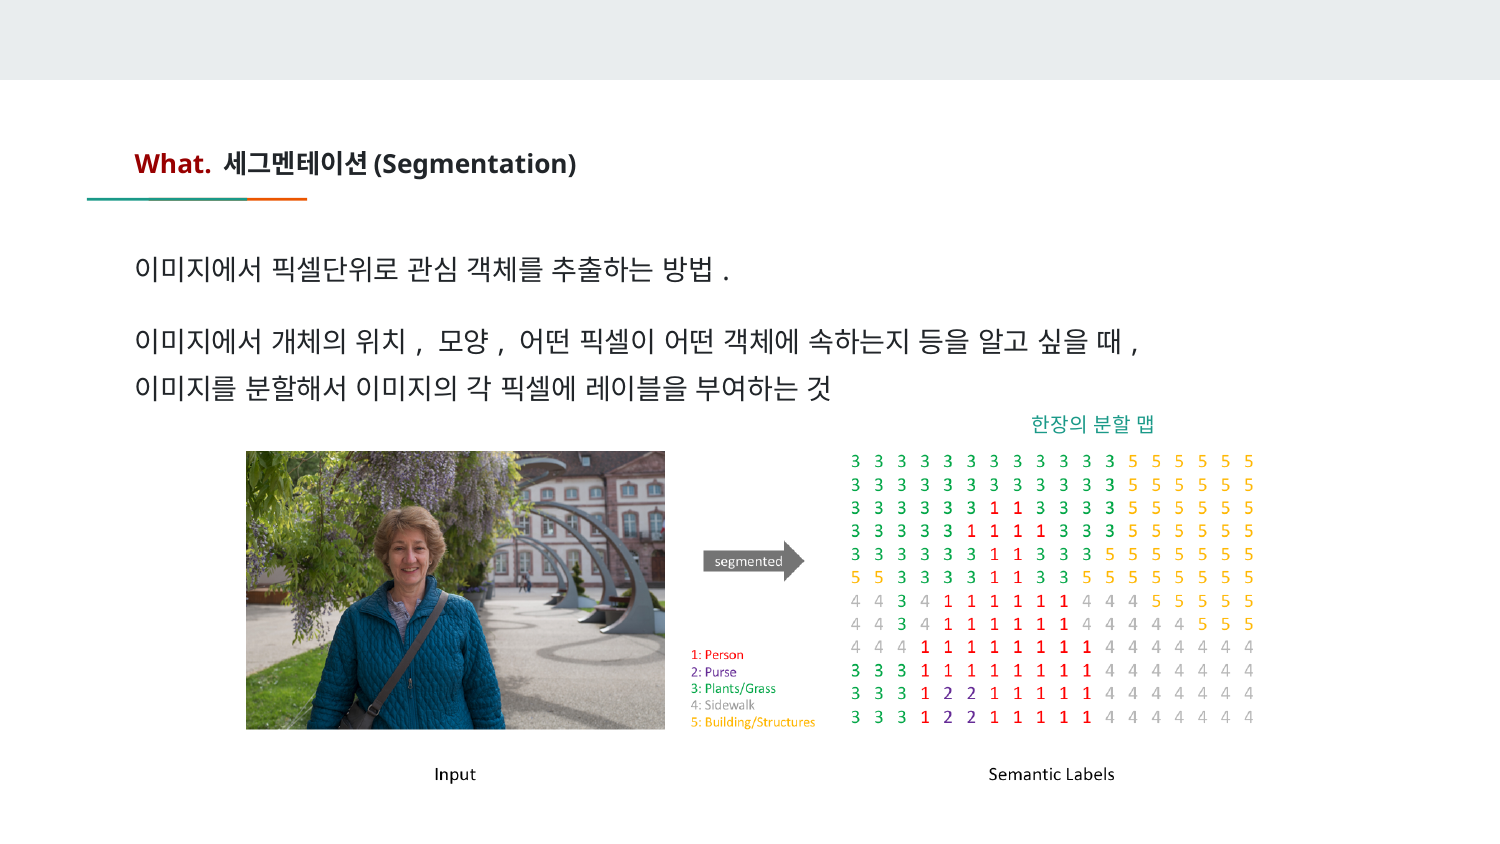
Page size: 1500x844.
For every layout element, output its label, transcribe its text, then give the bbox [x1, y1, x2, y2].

picture [237, 435, 1263, 795]
list 이미지에서 픽셀단위로 관심 객체를 추출하는 방법. 이미지에서 개체의 위치, 모양, 어떤 픽셀이 어떤 객체에 속하는지 등을 알고 싶을 때, 이미지를 분할해서 이미지의 각 픽셀에 레이블을 부여하는 것 [119, 227, 1381, 599]
title What. 세그멘테이션(Segmentation) [119, 109, 1381, 198]
list 한장의 분할 맵 [1016, 390, 1263, 435]
